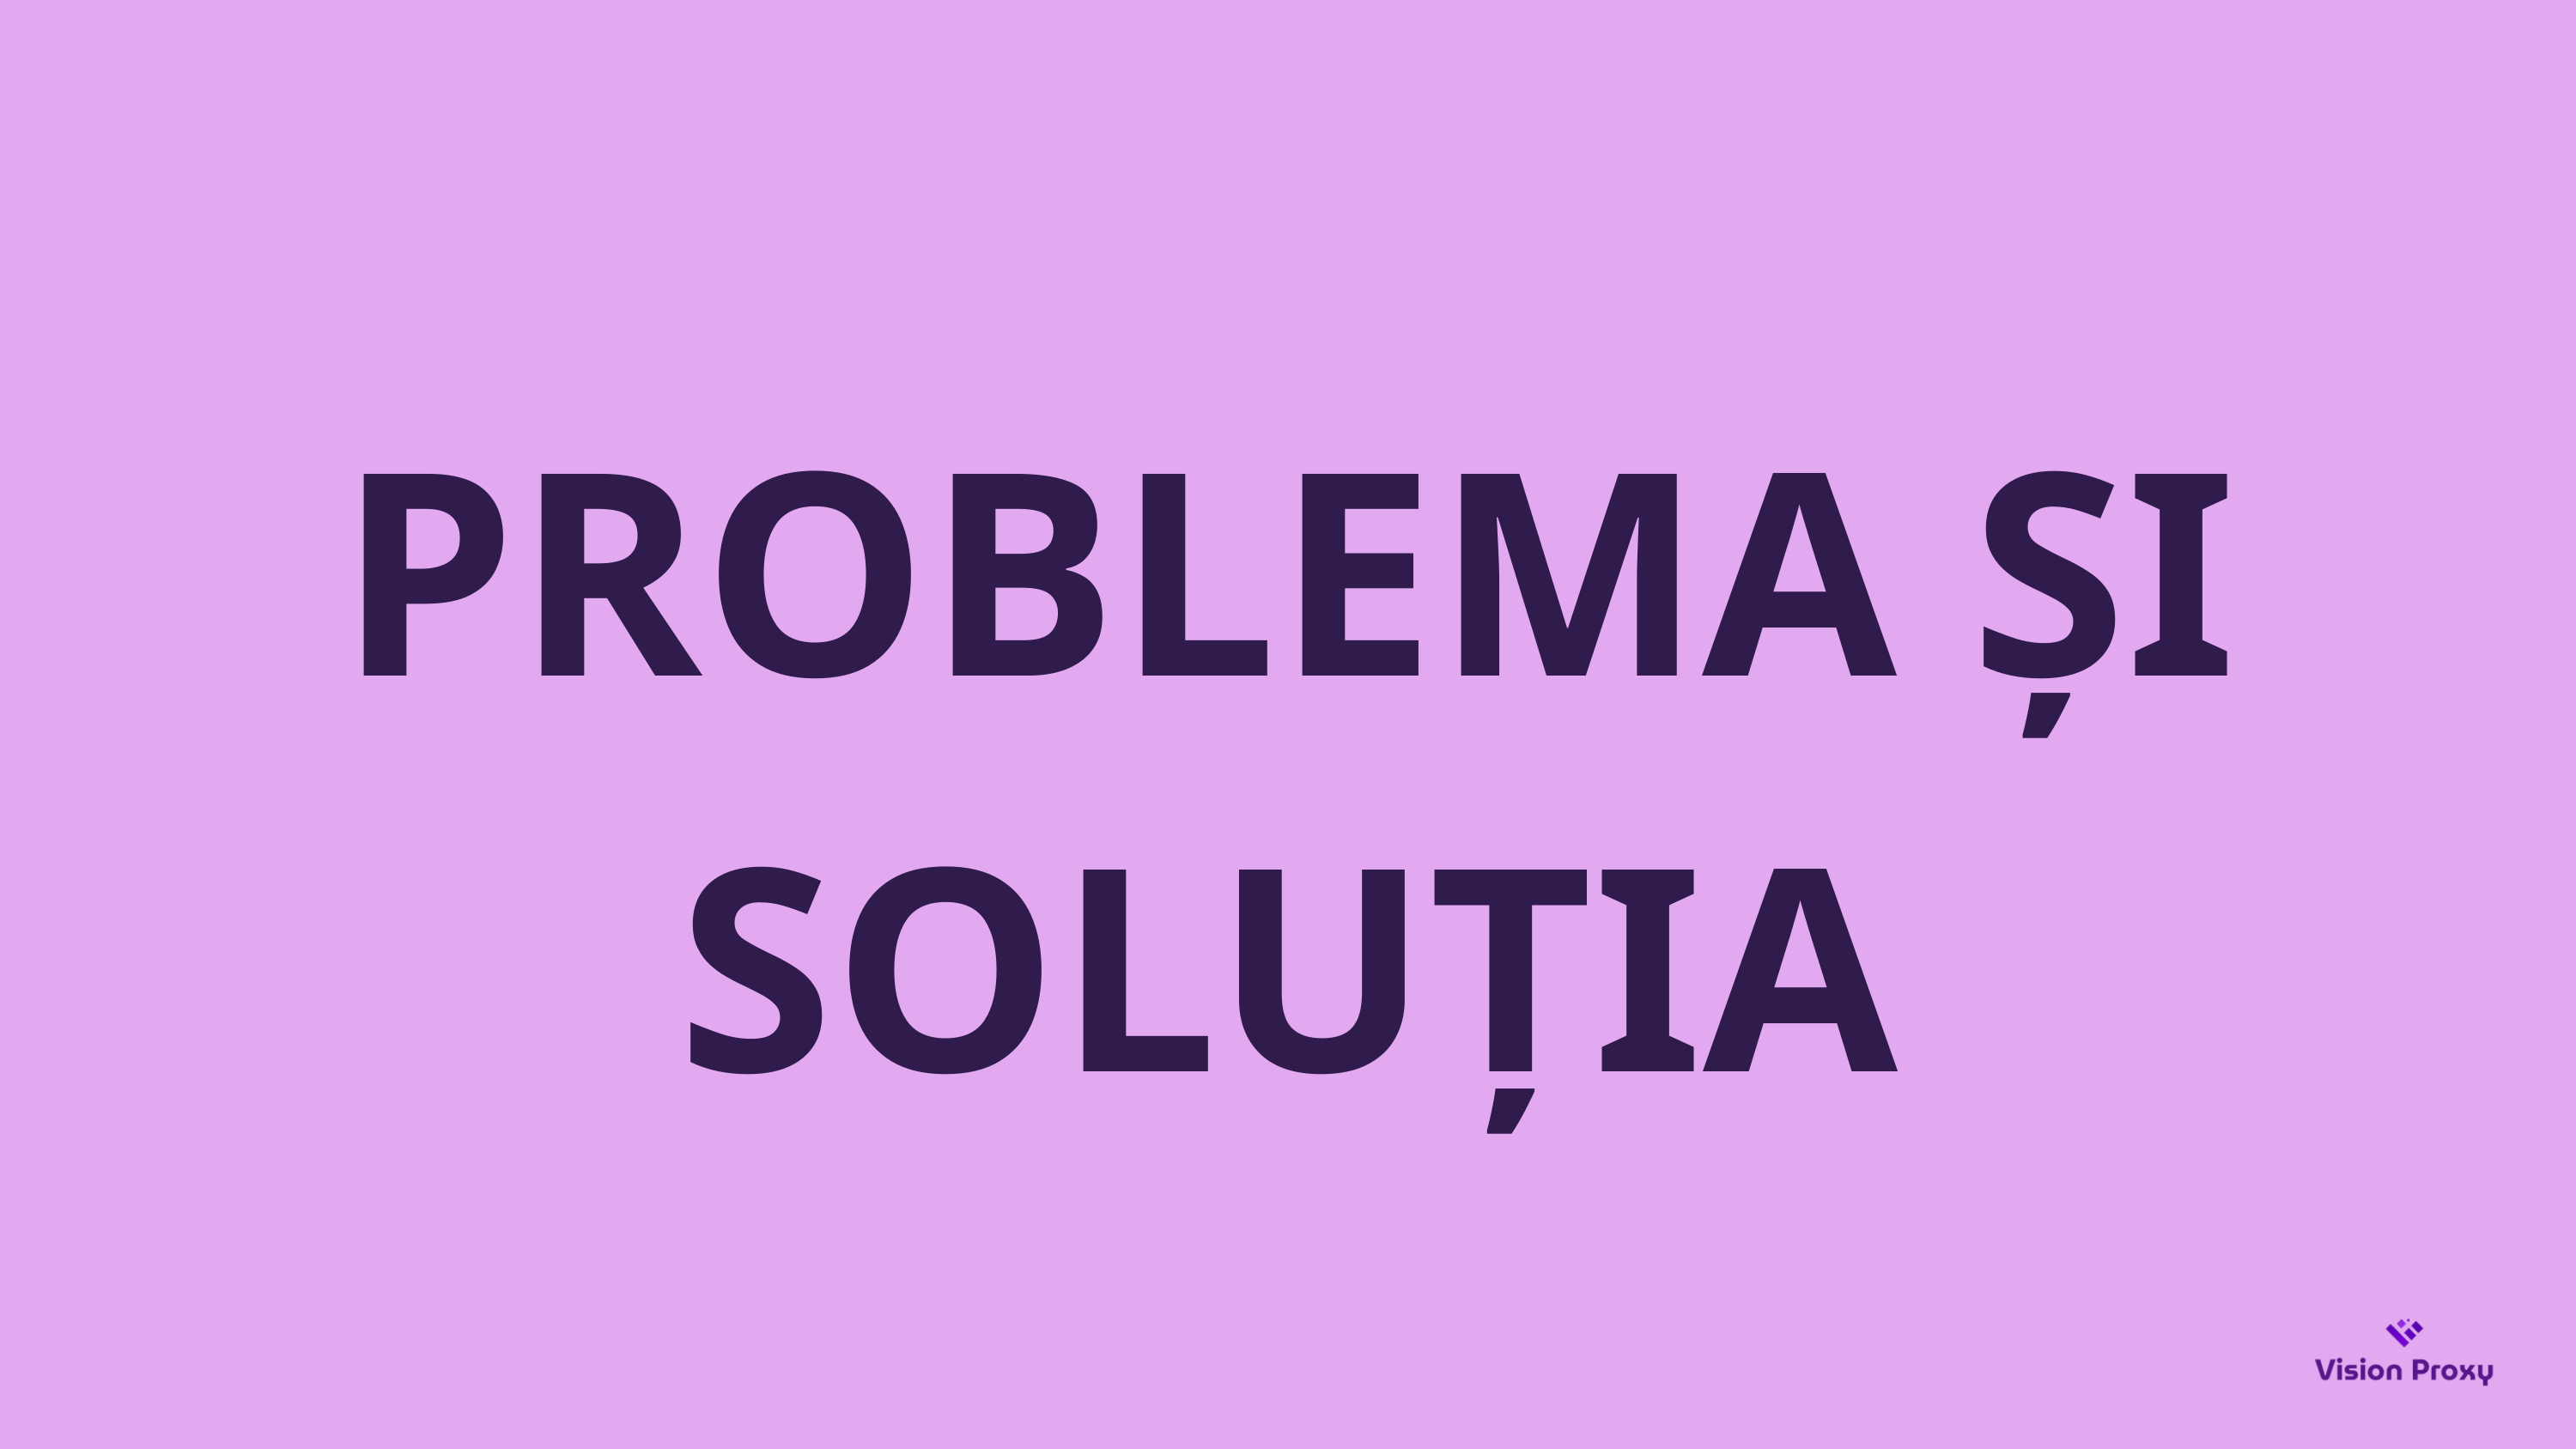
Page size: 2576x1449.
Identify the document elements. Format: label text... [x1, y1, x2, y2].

text_box [2269, 1282, 2540, 1422]
text_box PROBLEMA ȘI SOLUȚIA [0, 336, 2576, 1128]
